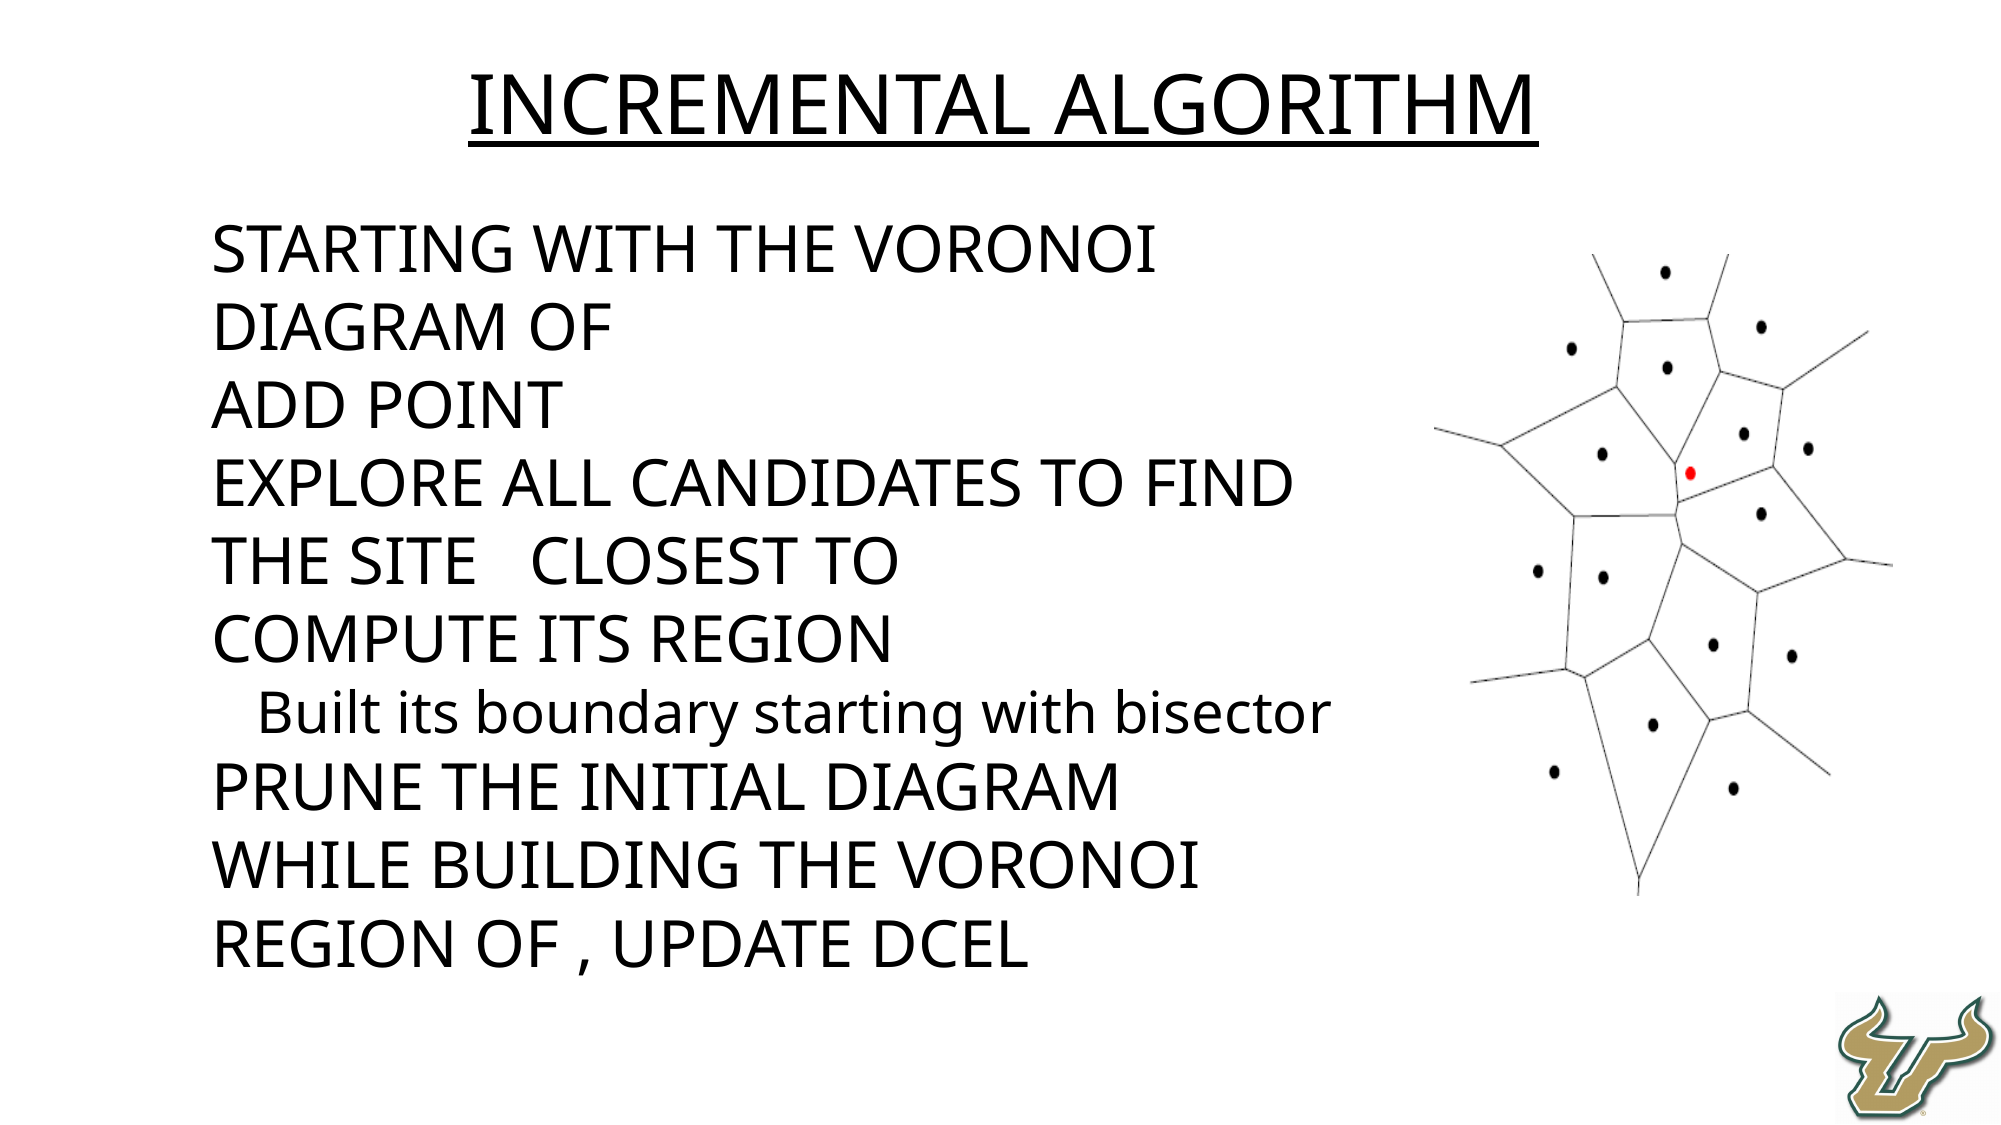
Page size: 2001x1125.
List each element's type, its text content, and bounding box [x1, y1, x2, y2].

picture [1835, 992, 2000, 1124]
picture [1434, 254, 1893, 896]
list Incremental algorithm [261, 43, 1739, 172]
